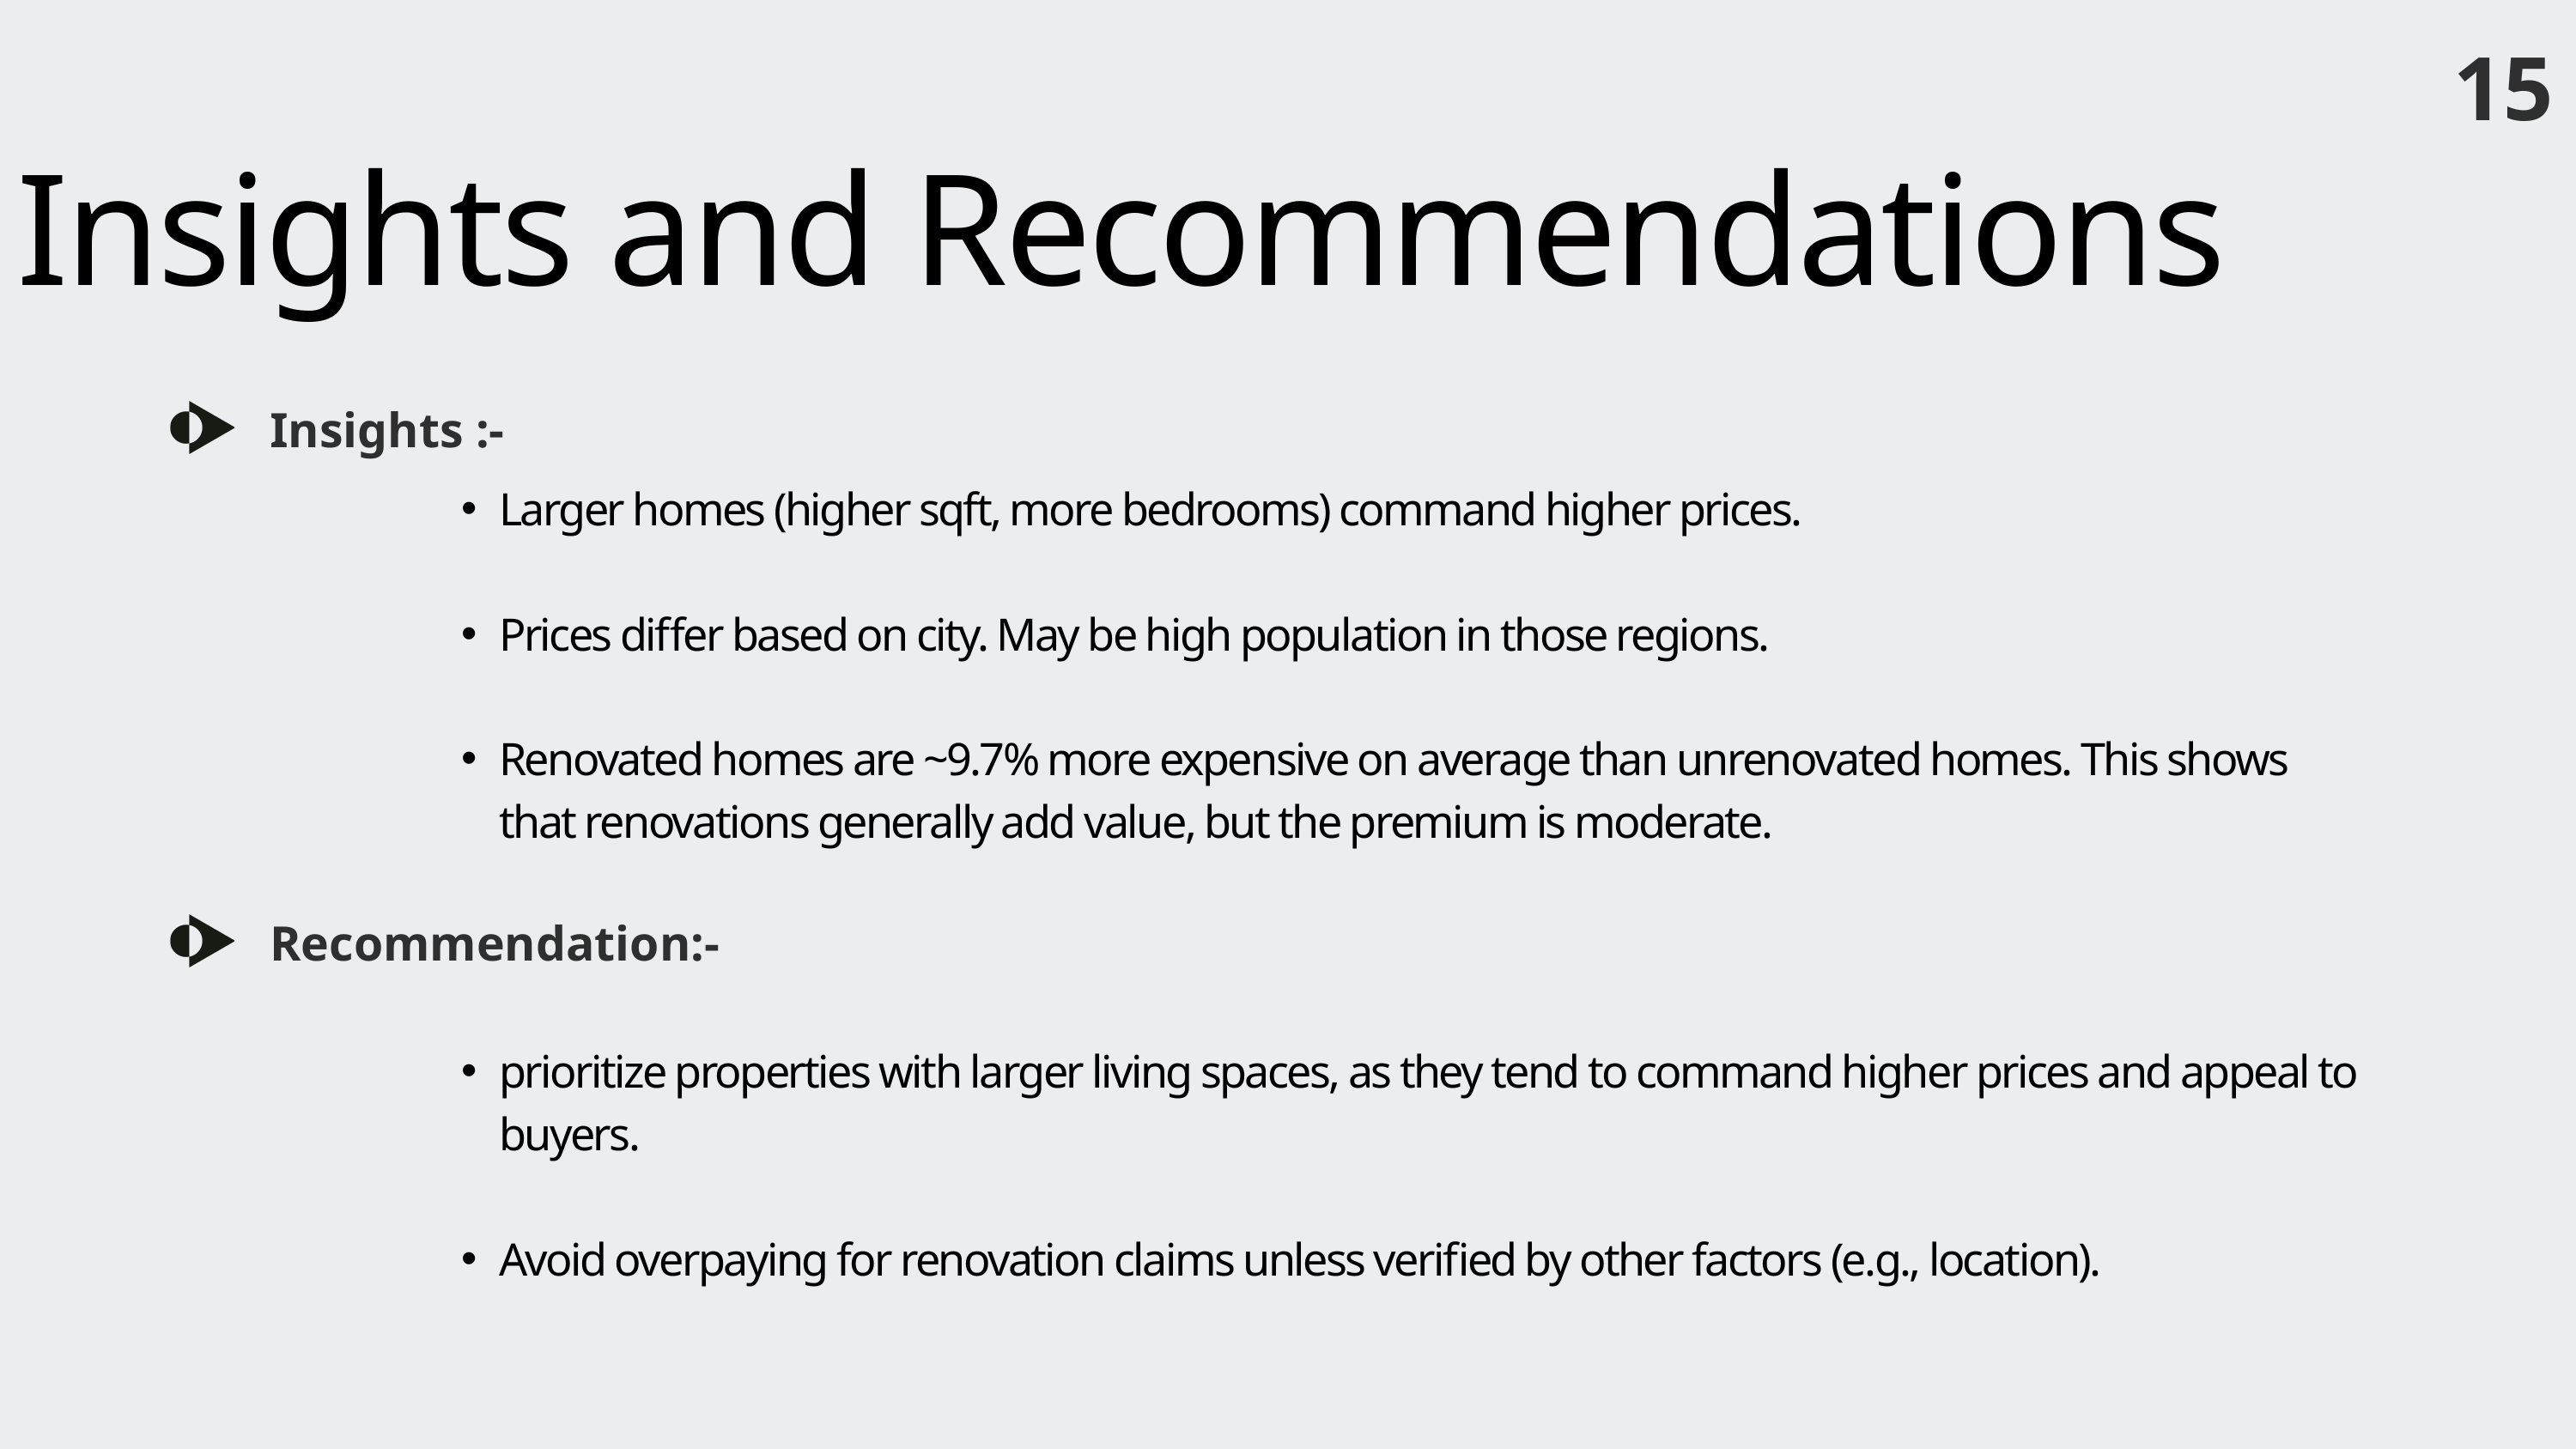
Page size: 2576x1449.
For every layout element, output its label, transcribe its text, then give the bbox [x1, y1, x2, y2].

text_box [170, 914, 235, 967]
text_box Insights and Recommendations [16, 131, 2432, 317]
text_box [170, 401, 235, 454]
text_box Insights :- [170, 391, 757, 658]
text_box prioritize properties with larger living spaces, as they tend to command higher prices and appeal to buyers. Avoid overpaying for renovation claims unless verified by other factors (e.g., location). [422, 1034, 2369, 1358]
text_box Recommendation:- [170, 903, 928, 1171]
text_box Larger homes (higher sqft, more bedrooms) command higher prices. Prices differ based on city. May be high population in those regions. Renovated homes are ~9.7% more expensive on average than unrenovated homes. This shows that renovations generally add value, but the premium is moderate. [422, 471, 2369, 920]
text_box 15 [2453, 15, 2576, 138]
